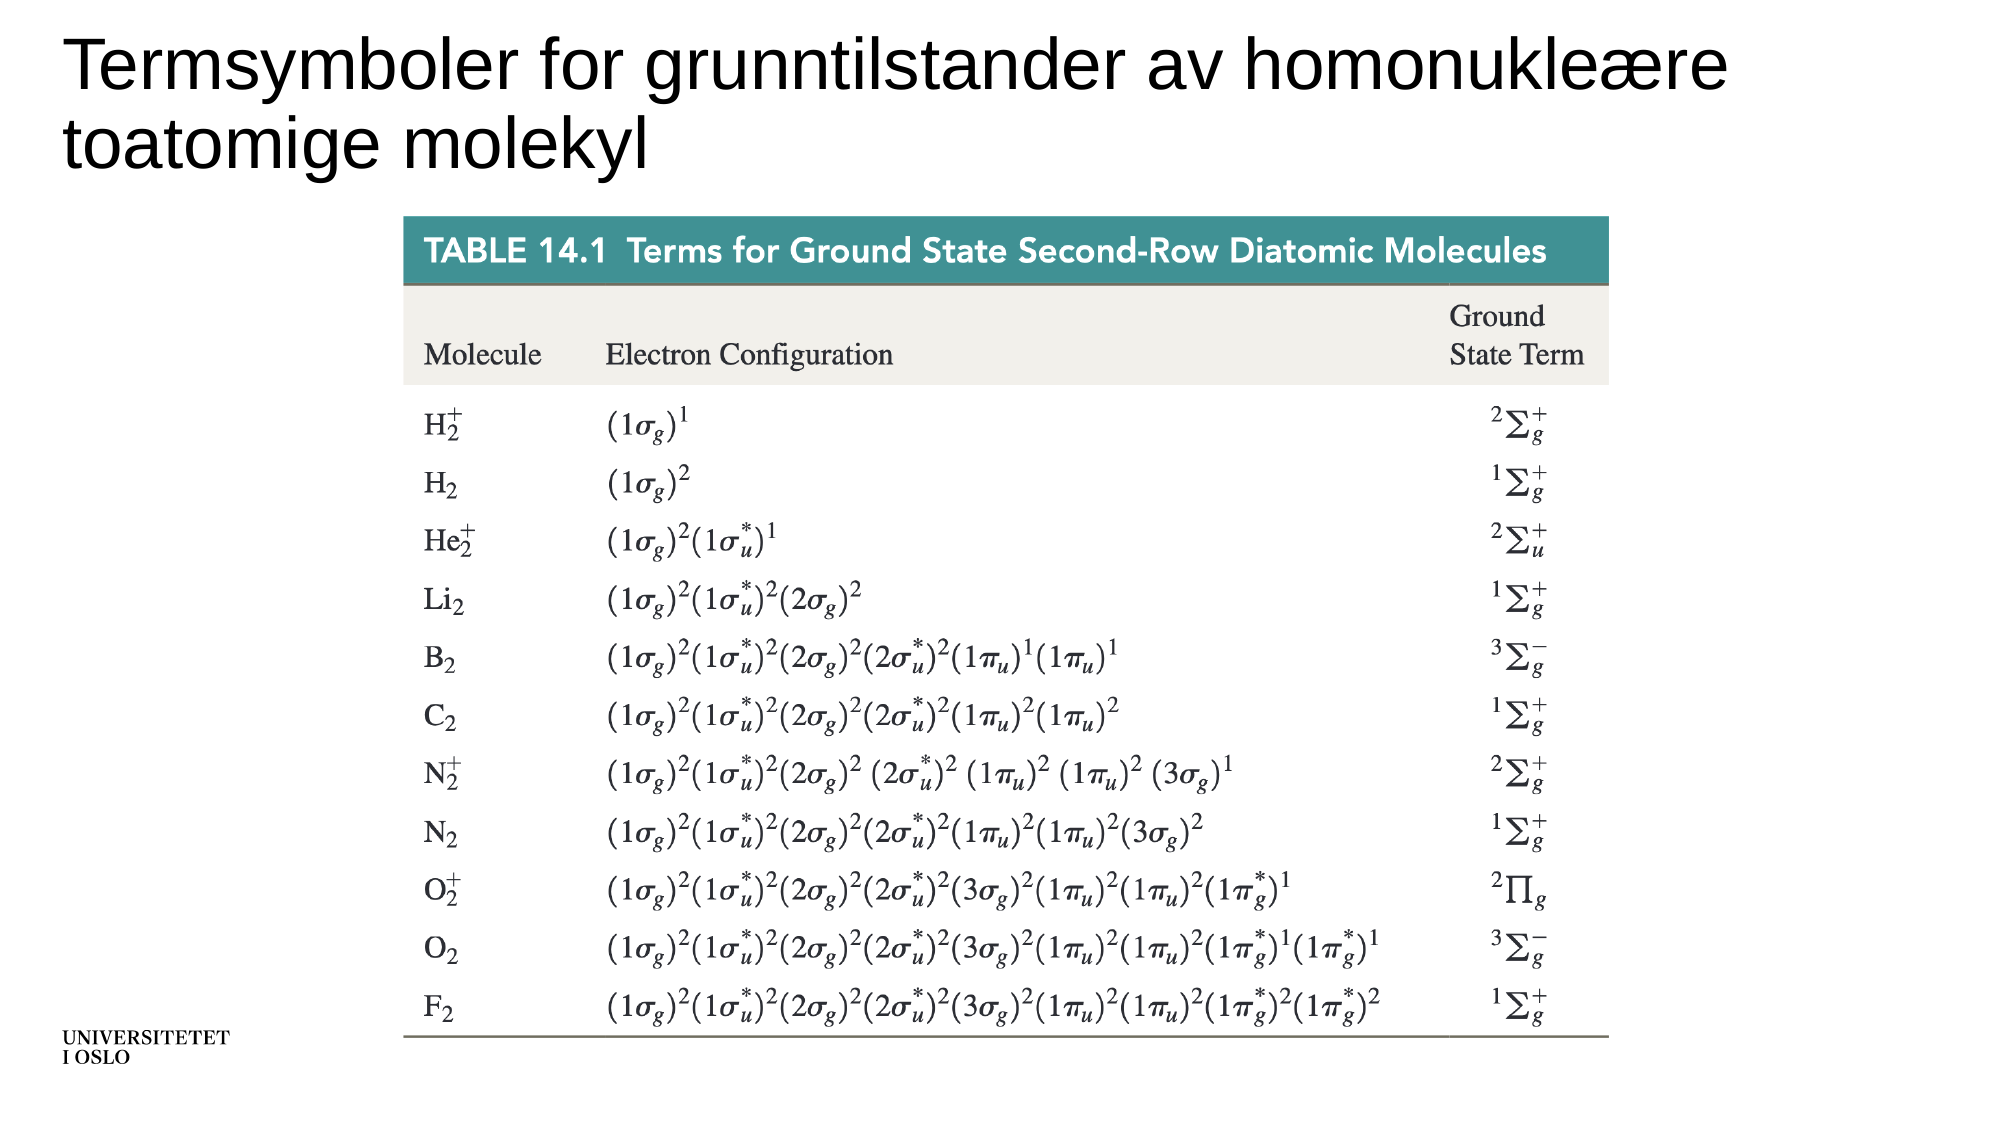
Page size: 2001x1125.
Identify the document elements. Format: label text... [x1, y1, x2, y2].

picture [62, 1030, 230, 1064]
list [366, 197, 1634, 1067]
title Termsymboler for grunntilstander av homonukleære toatomige molekyl [62, 26, 1938, 151]
